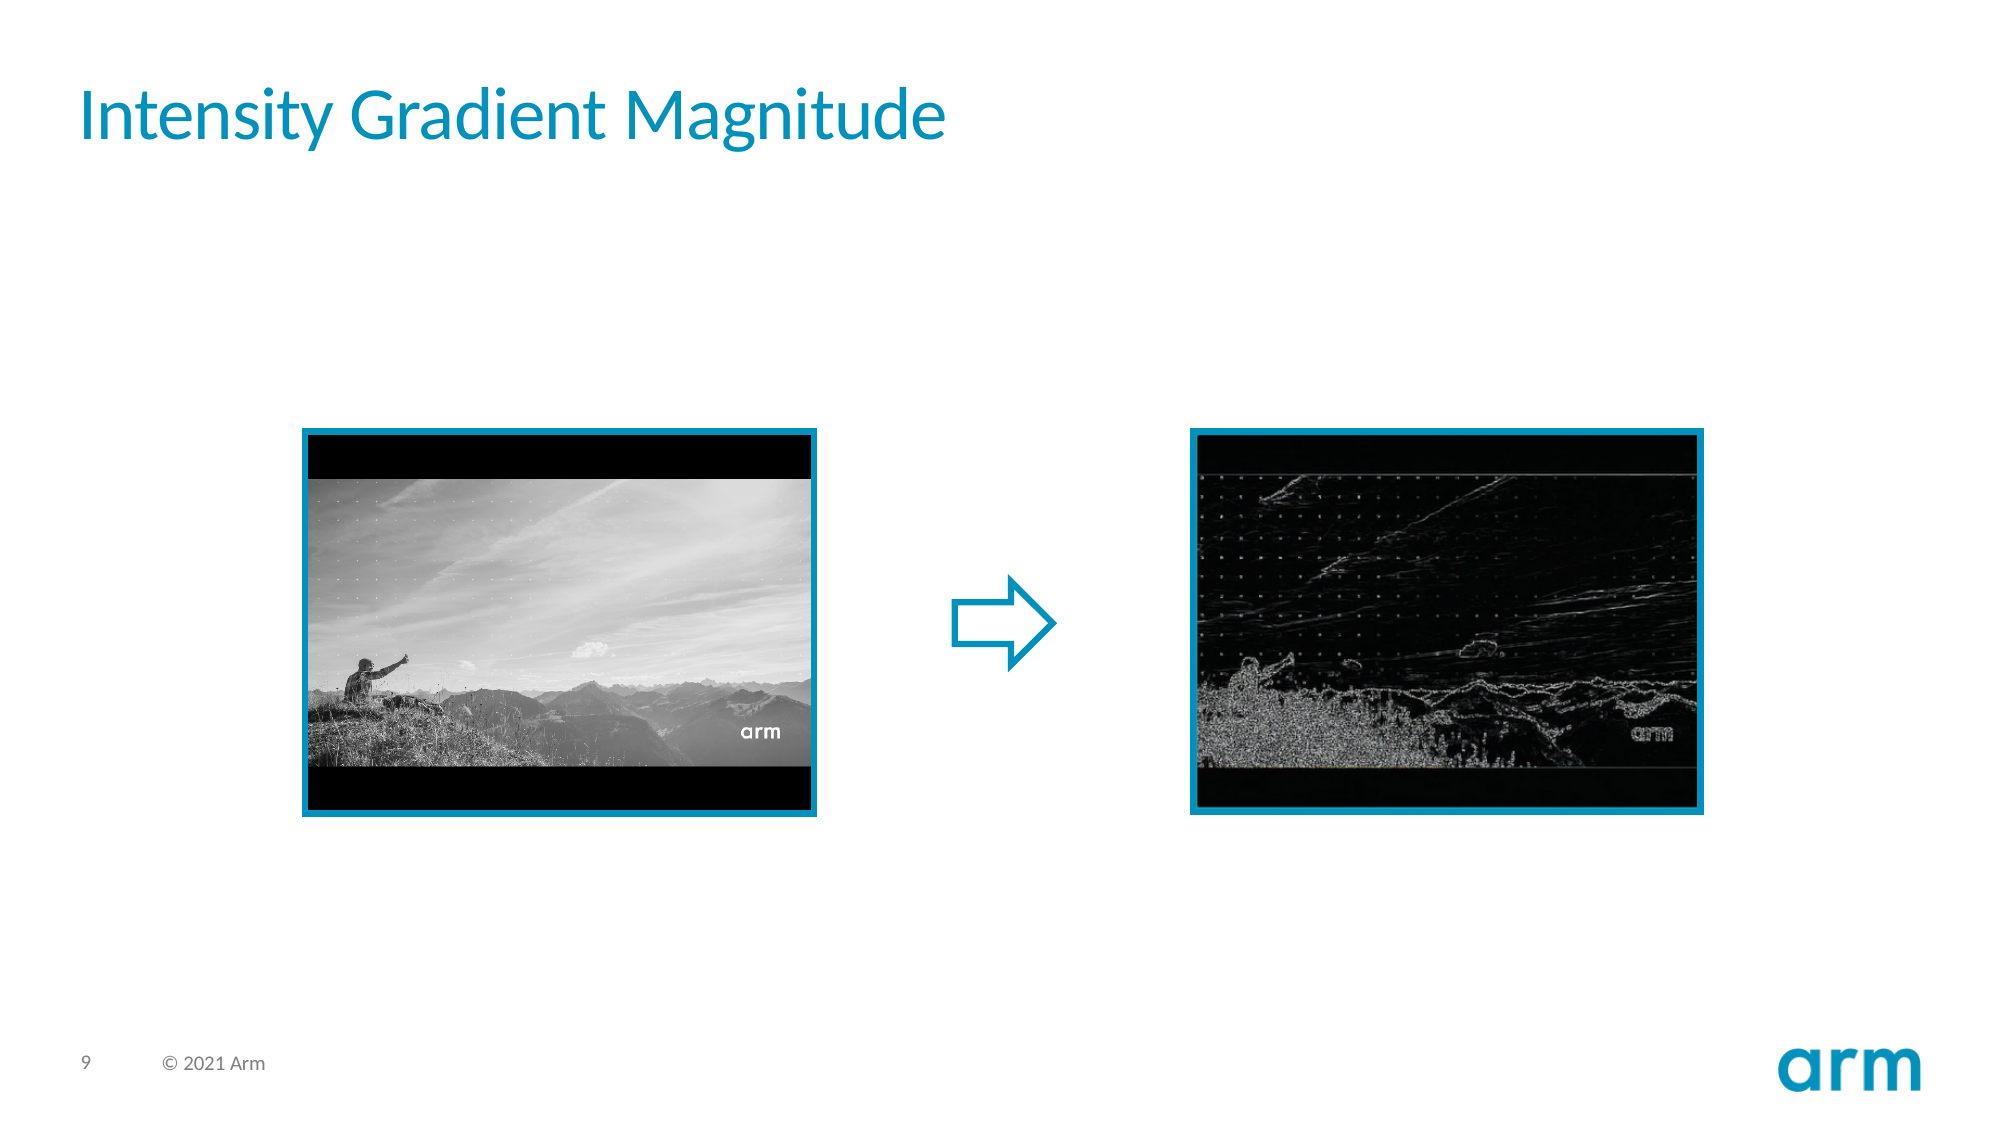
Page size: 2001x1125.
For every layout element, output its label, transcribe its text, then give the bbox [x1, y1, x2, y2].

title Intensity Gradient Magnitude [78, 78, 1922, 186]
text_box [1193, 431, 1703, 812]
picture [1777, 1047, 1922, 1093]
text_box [304, 431, 815, 814]
text_box [953, 579, 1055, 668]
